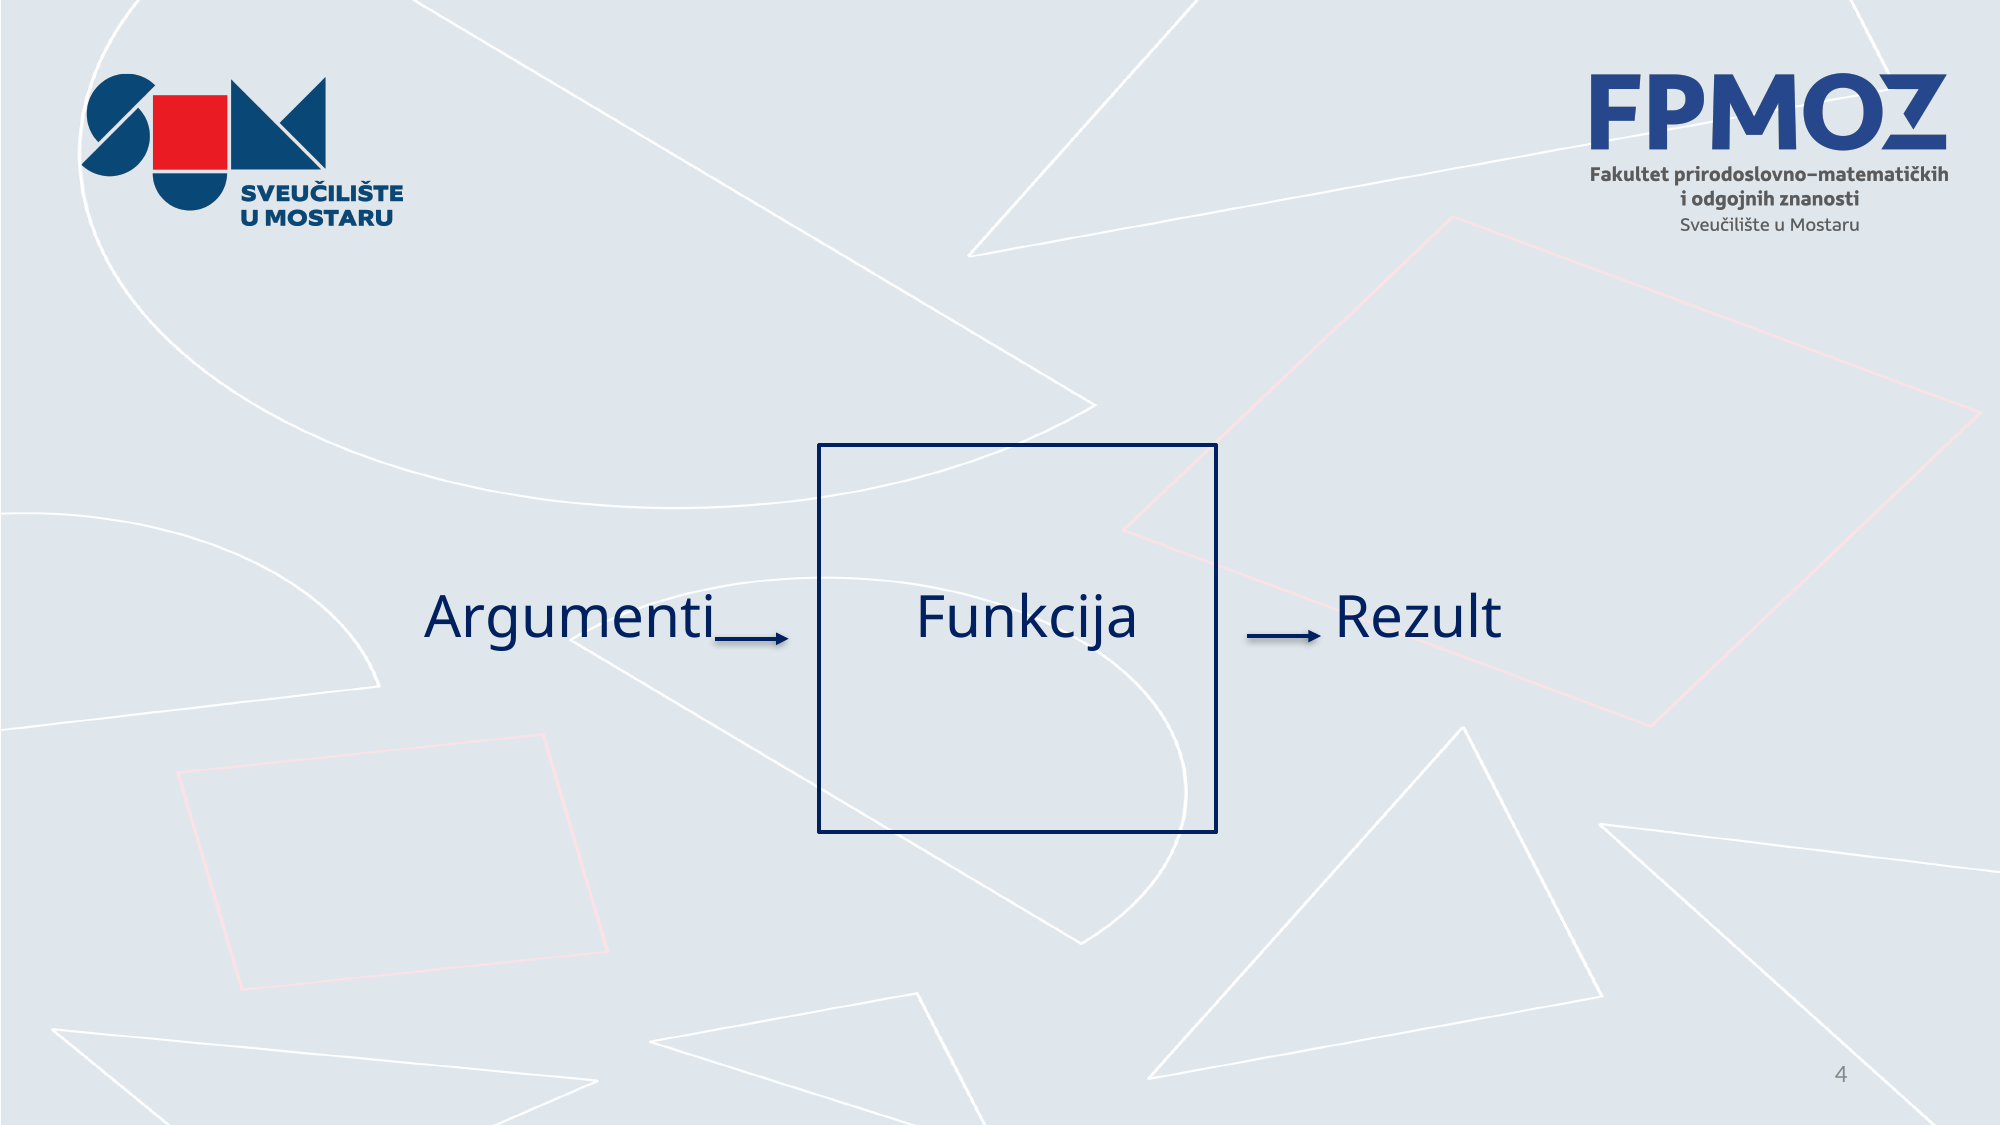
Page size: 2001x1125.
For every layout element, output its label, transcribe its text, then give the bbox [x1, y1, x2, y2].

text_box Rezult [1300, 579, 1673, 698]
text_box Funkcija [819, 579, 1217, 698]
text_box [817, 443, 1218, 834]
slide_number 4 [1412, 1042, 1863, 1103]
picture [79, 54, 407, 231]
picture [1591, 73, 1948, 231]
list Argumenti [390, 579, 763, 698]
